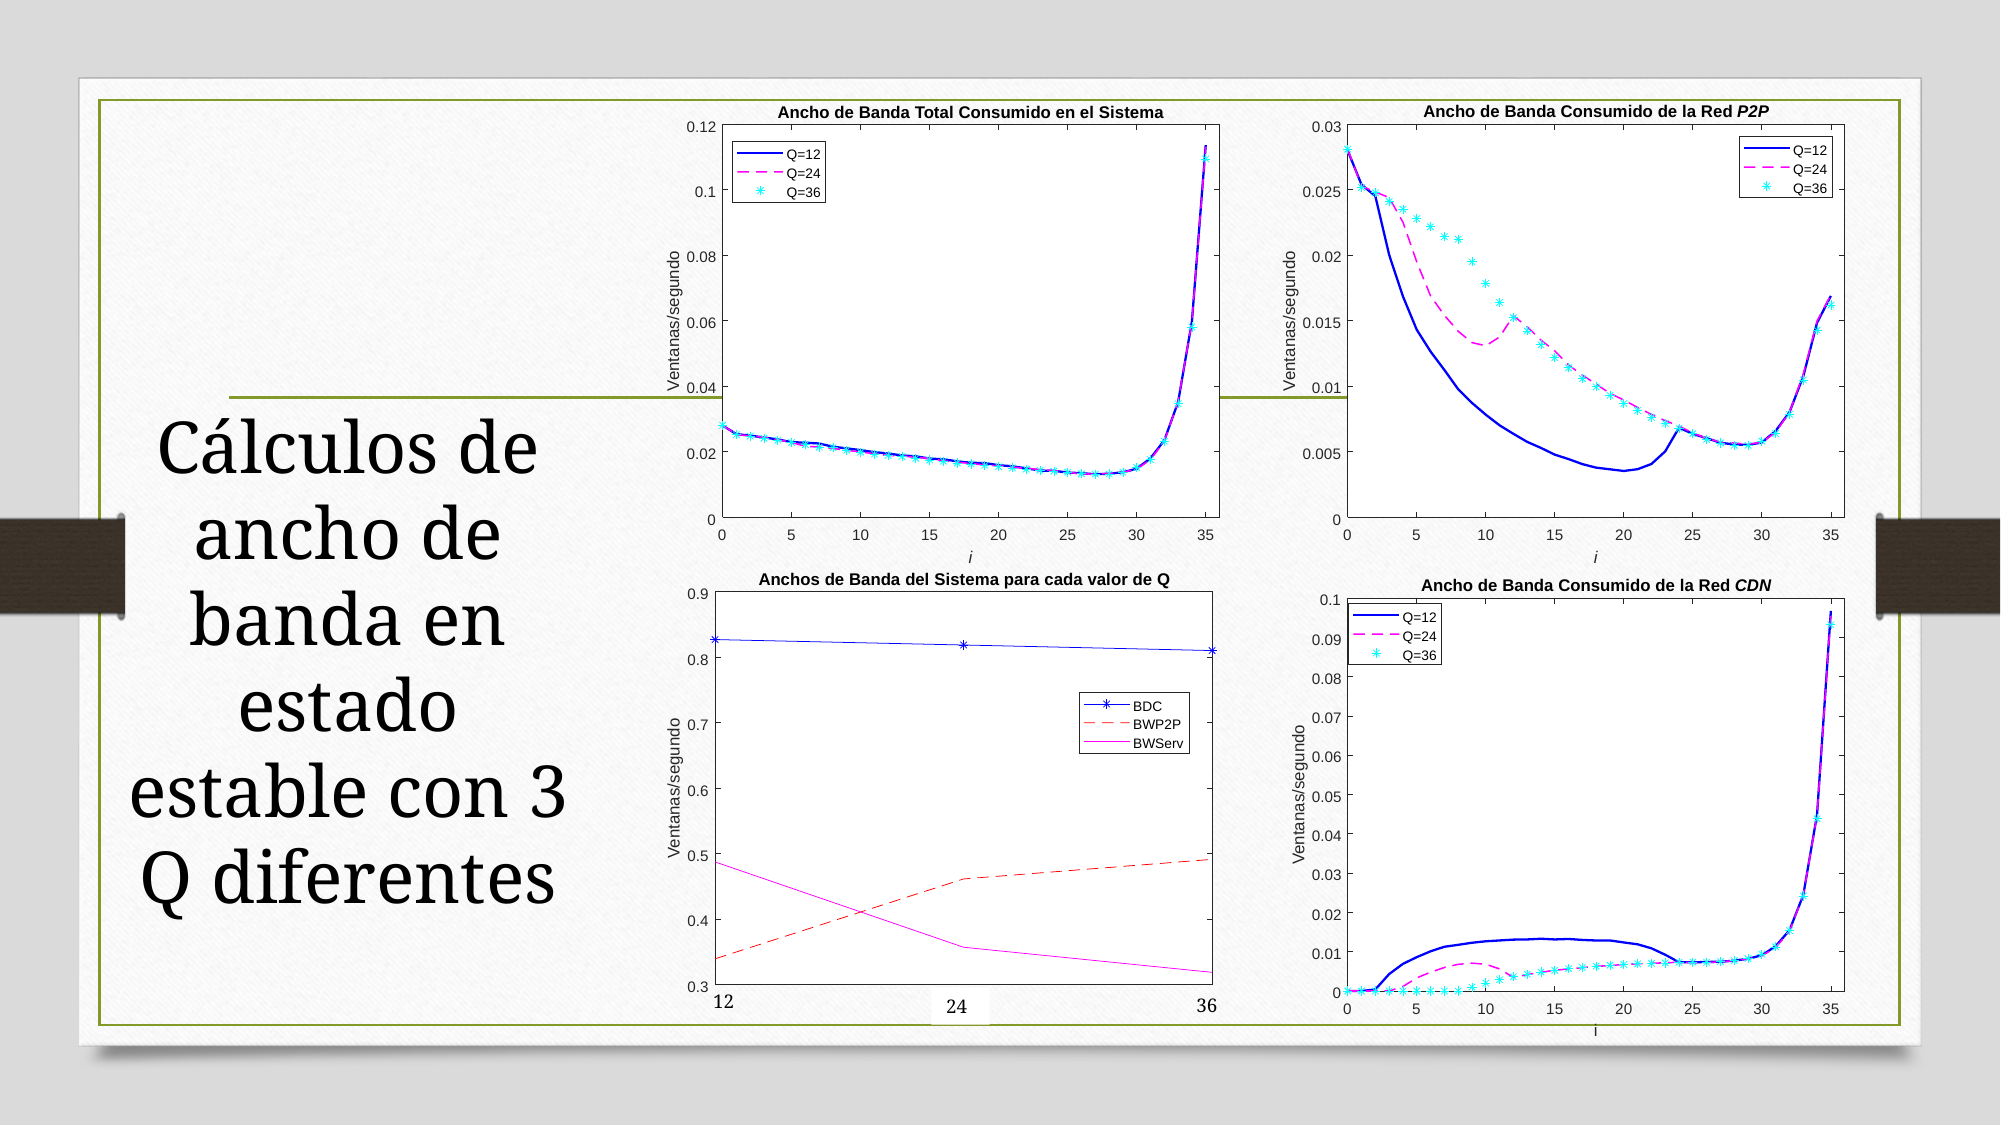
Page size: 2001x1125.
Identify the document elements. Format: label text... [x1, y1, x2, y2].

title Cálculos de ancho de banda en estado estable con 3 Q diferentes [110, 394, 586, 942]
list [638, 88, 1263, 555]
picture [0, 0, 2001, 1125]
